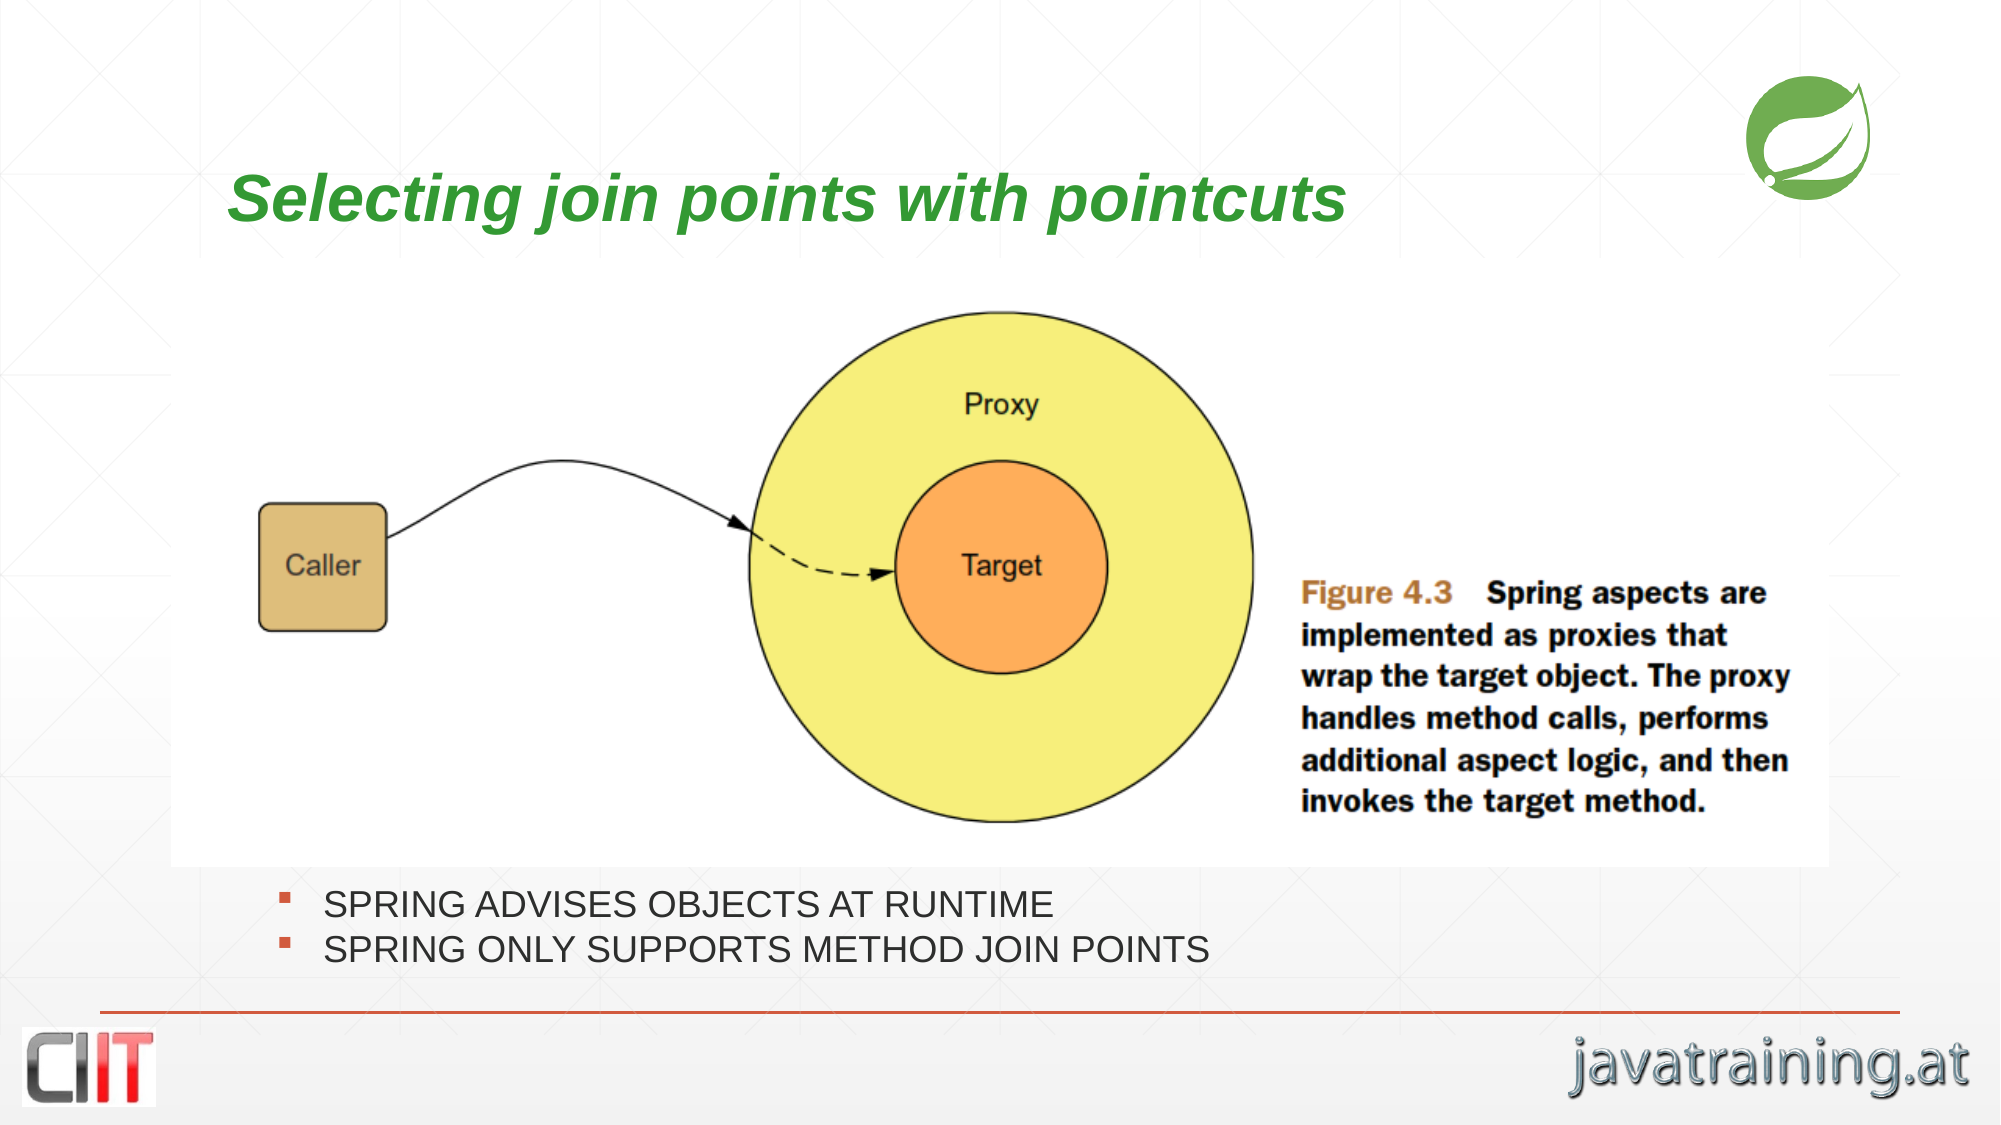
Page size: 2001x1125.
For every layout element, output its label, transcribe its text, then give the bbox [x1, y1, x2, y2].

picture [22, 1027, 156, 1107]
title Selecting join points with pointcuts [212, 82, 1788, 244]
text_box SPRING ADVISES OBJECTS AT RUNTIME SPRING ONLY SUPPORTS METHOD JOIN POINTS [261, 873, 1227, 978]
picture [1564, 1034, 1971, 1102]
picture [1745, 75, 1870, 200]
picture [170, 258, 1829, 867]
